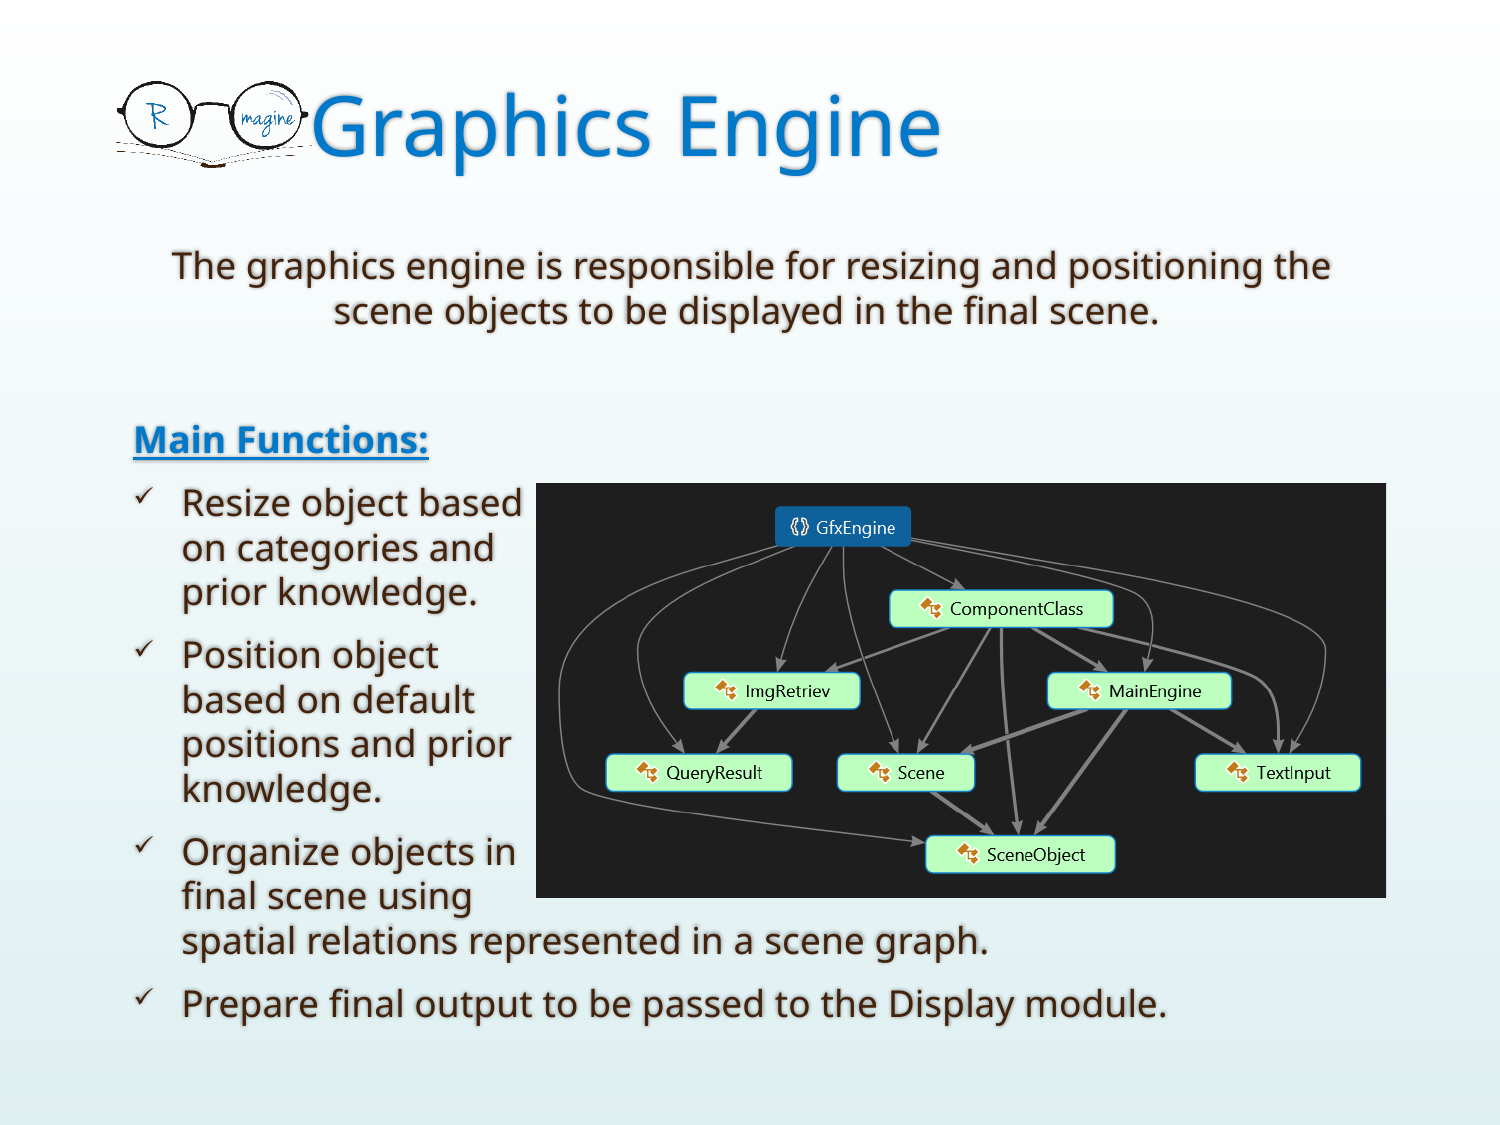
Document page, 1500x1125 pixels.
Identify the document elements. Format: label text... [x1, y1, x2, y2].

picture [535, 483, 1387, 899]
text_box Graphics Engine [112, 24, 1308, 184]
list The graphics engine is responsible for resizing and positioning the scene objects to be displayed in the final scene. Main Functions: Resize object based on categories and prior knowledge. Position object based on default positions and prior knowledge. Organize objects in final scene using spatial relations represented in a scene graph. Prepare final output to be passed to the Display module. [112, 234, 1387, 1038]
picture [112, 80, 317, 179]
